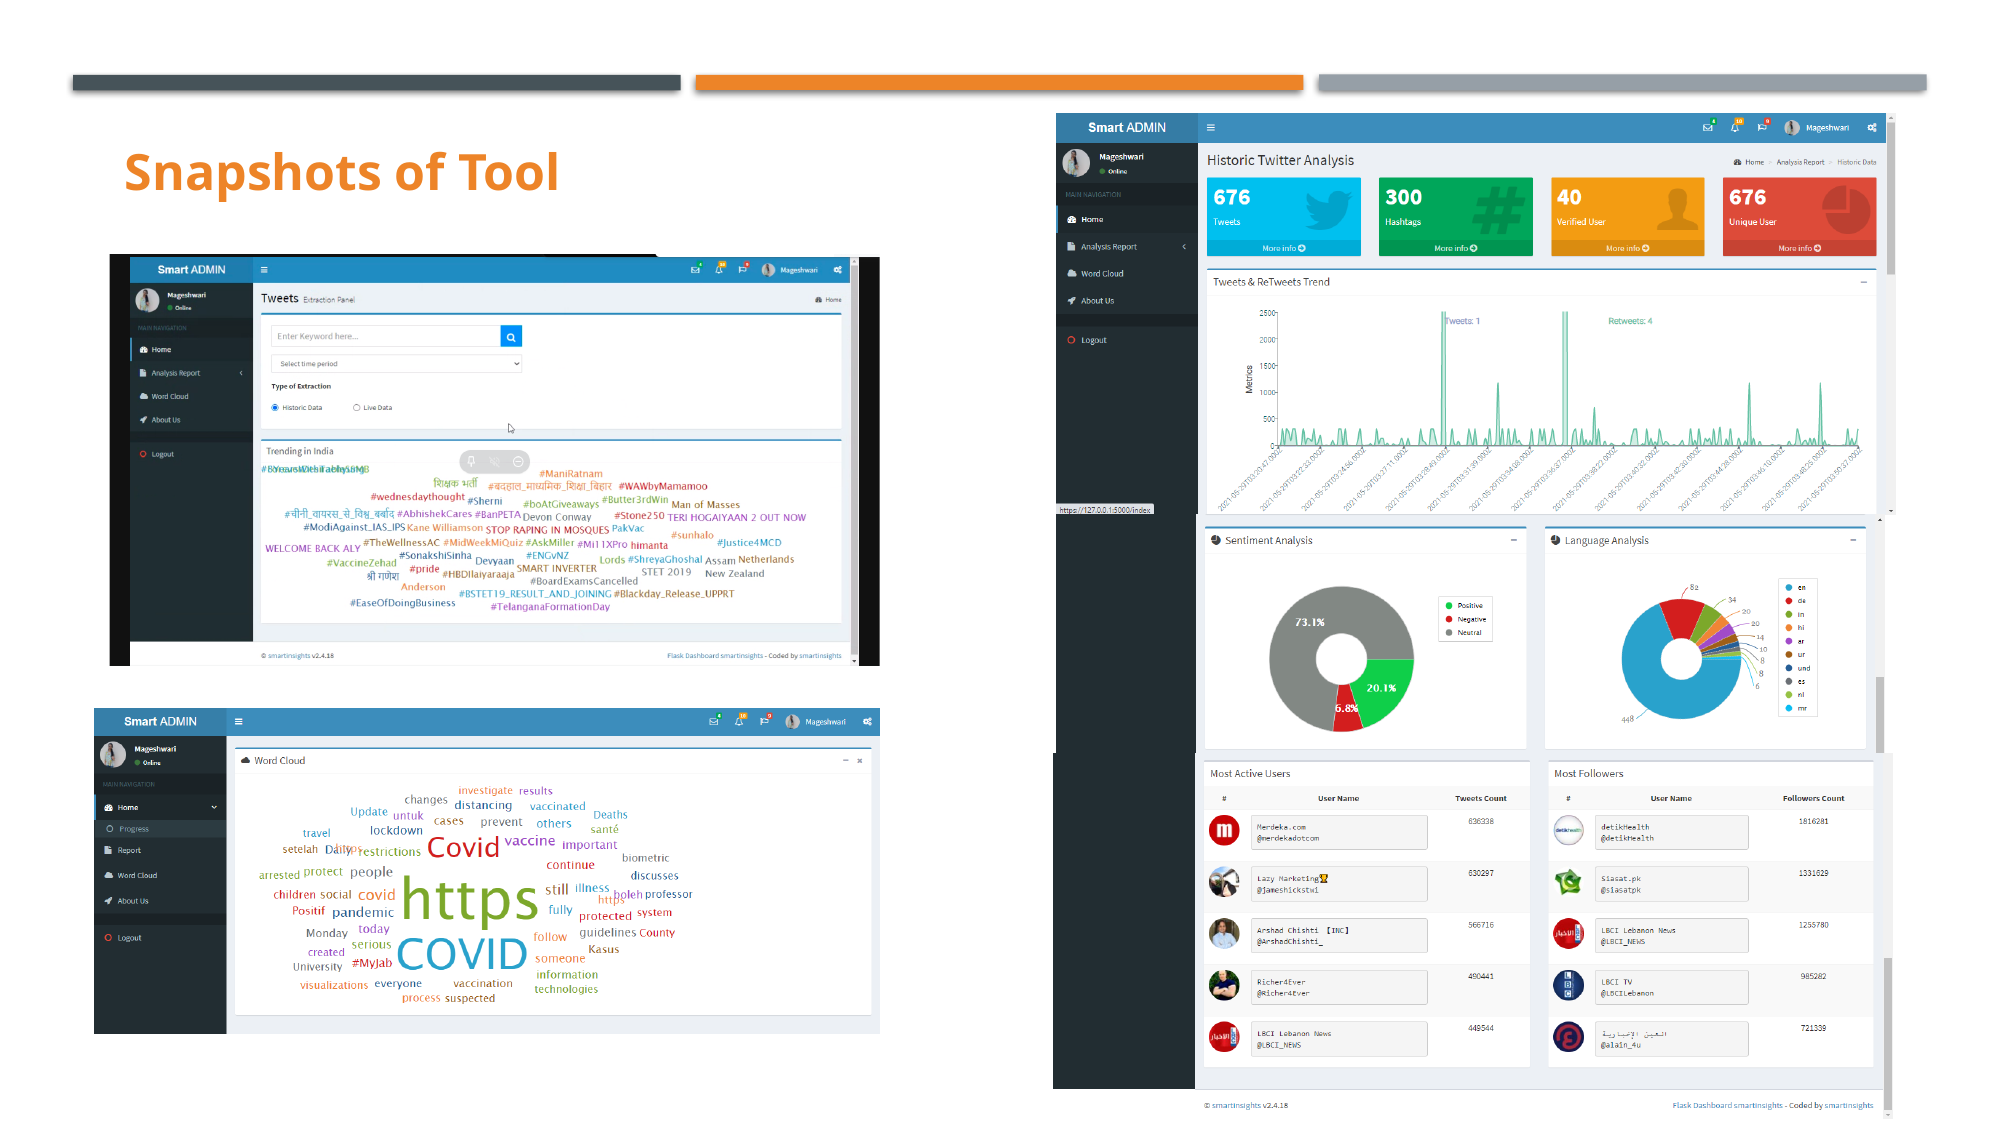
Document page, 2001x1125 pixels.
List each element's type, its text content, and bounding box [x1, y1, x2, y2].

list Snapshots of Tool [109, 124, 962, 217]
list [109, 254, 881, 671]
picture [93, 707, 881, 1035]
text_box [1053, 113, 1897, 1119]
